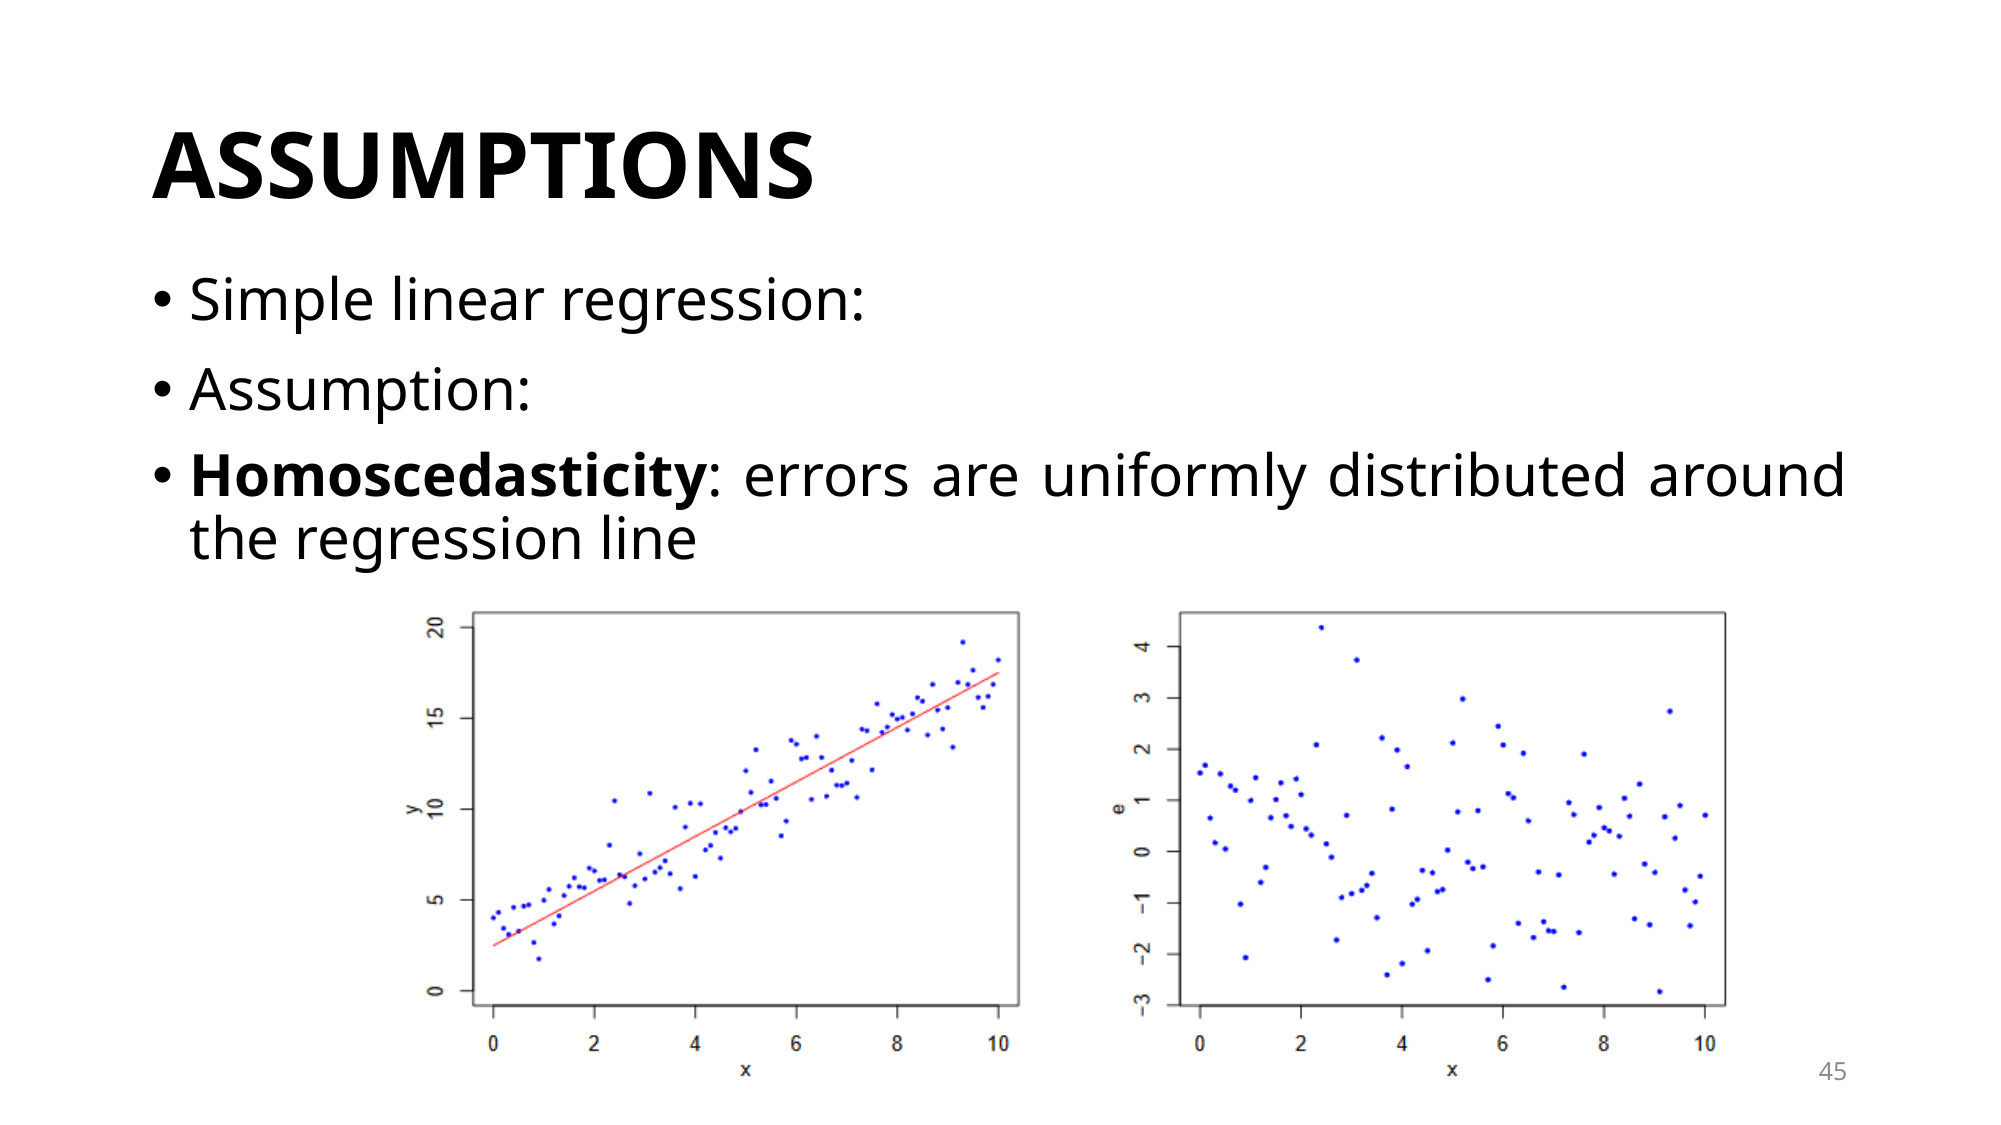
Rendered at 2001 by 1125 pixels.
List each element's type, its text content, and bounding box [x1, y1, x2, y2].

picture [398, 600, 1744, 1084]
title ASSUMPTIONS [137, 59, 1863, 278]
slide_number 45 [1412, 1042, 1863, 1103]
